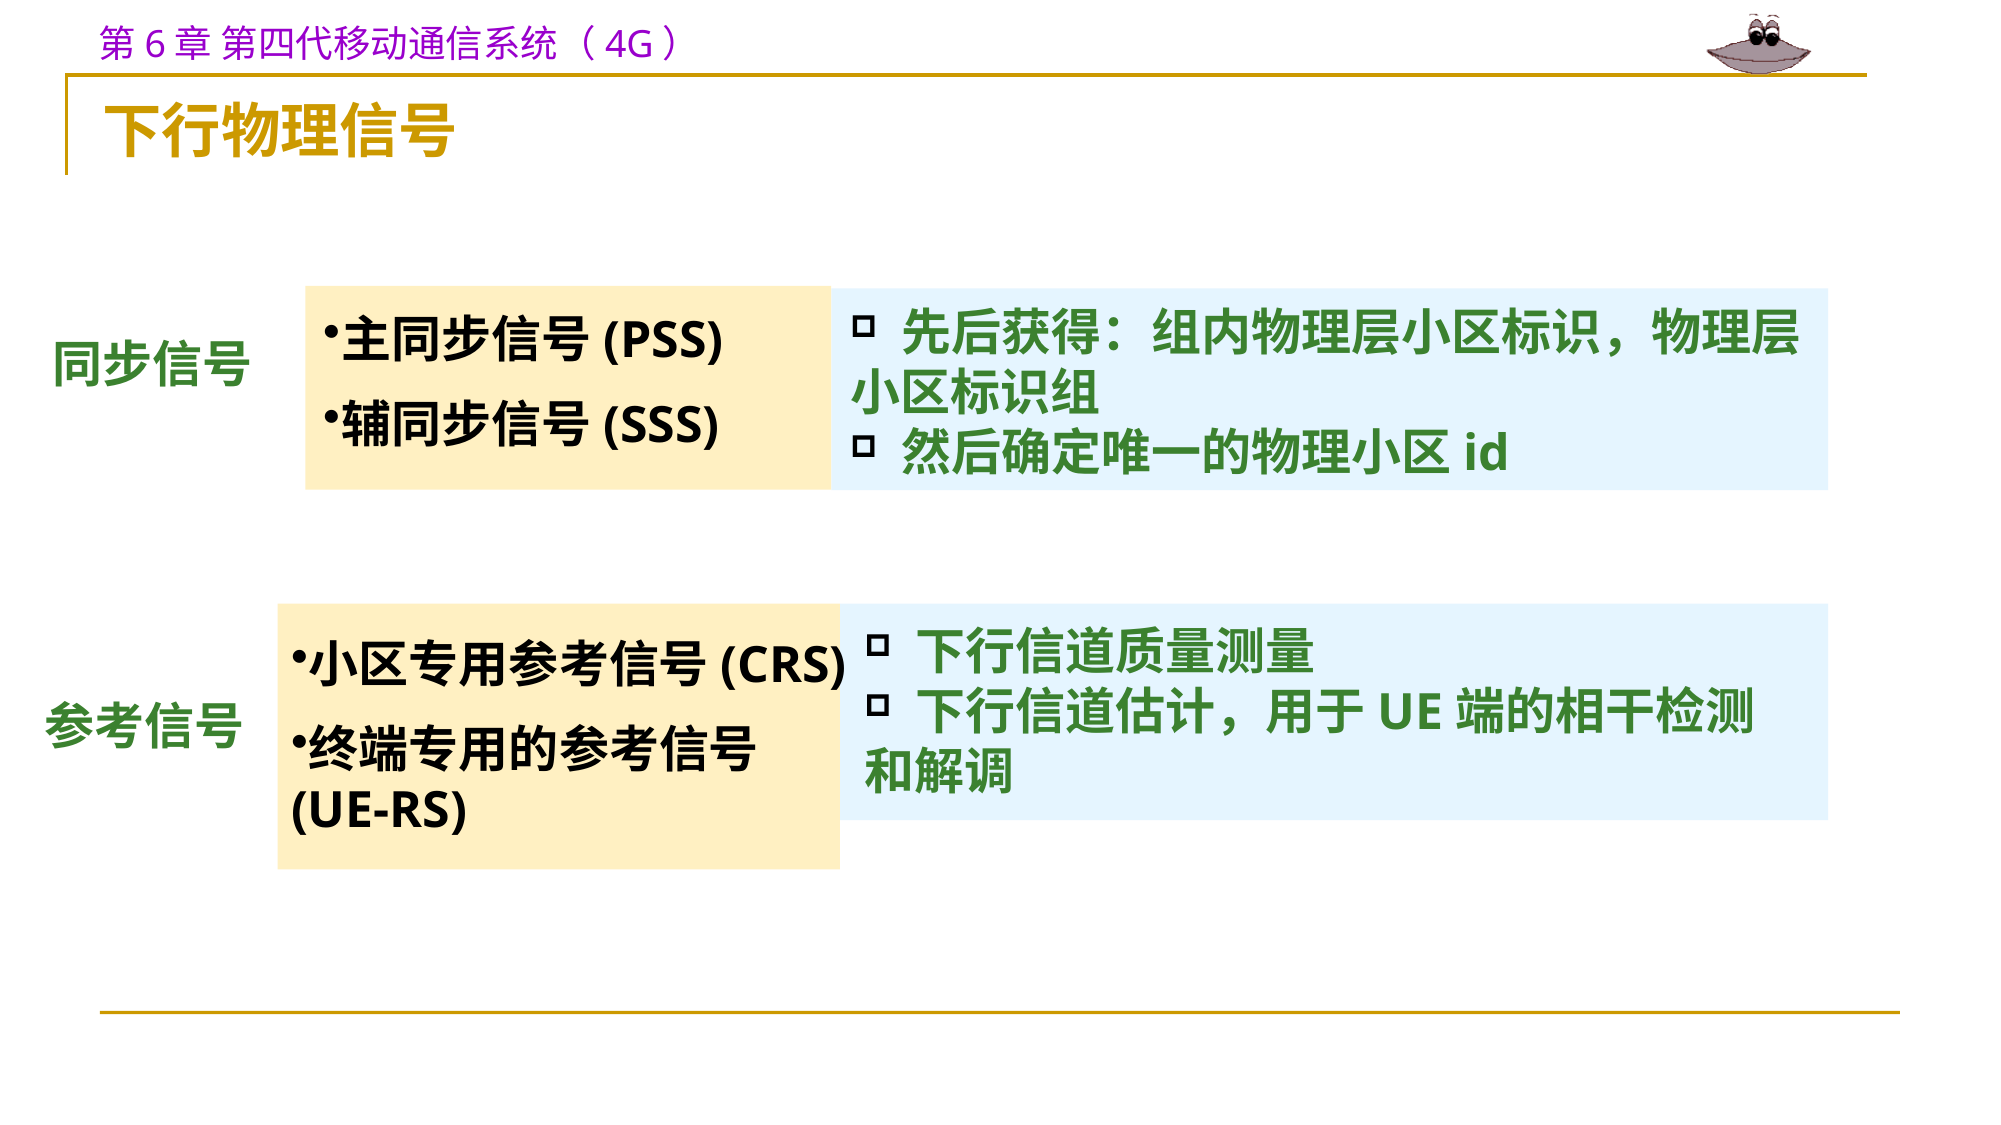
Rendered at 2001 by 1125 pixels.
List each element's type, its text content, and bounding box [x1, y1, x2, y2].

text_box 同步信号 [37, 324, 305, 400]
text_box 先后获得：组内物理层小区标识，物理层小区标识组 然后确定唯一的物理小区id [835, 293, 1829, 489]
text_box 下行物理信号 [87, 71, 1408, 172]
text_box 下行信道质量测量 下行信道估计，用于UE端的相干检测和解调 [849, 612, 1799, 808]
text_box [840, 603, 1829, 821]
text_box [277, 603, 840, 624]
text_box [831, 288, 1829, 491]
picture [1650, 0, 1817, 87]
text_box 参考信号 [29, 687, 276, 763]
text_box 主同步信号(PSS) 辅同步信号(SSS) [308, 299, 787, 460]
text_box [277, 840, 840, 870]
text_box [305, 285, 832, 490]
text_box 小区专用参考信号(CRS) 终端专用的参考信号(UE-RS) [276, 624, 871, 840]
